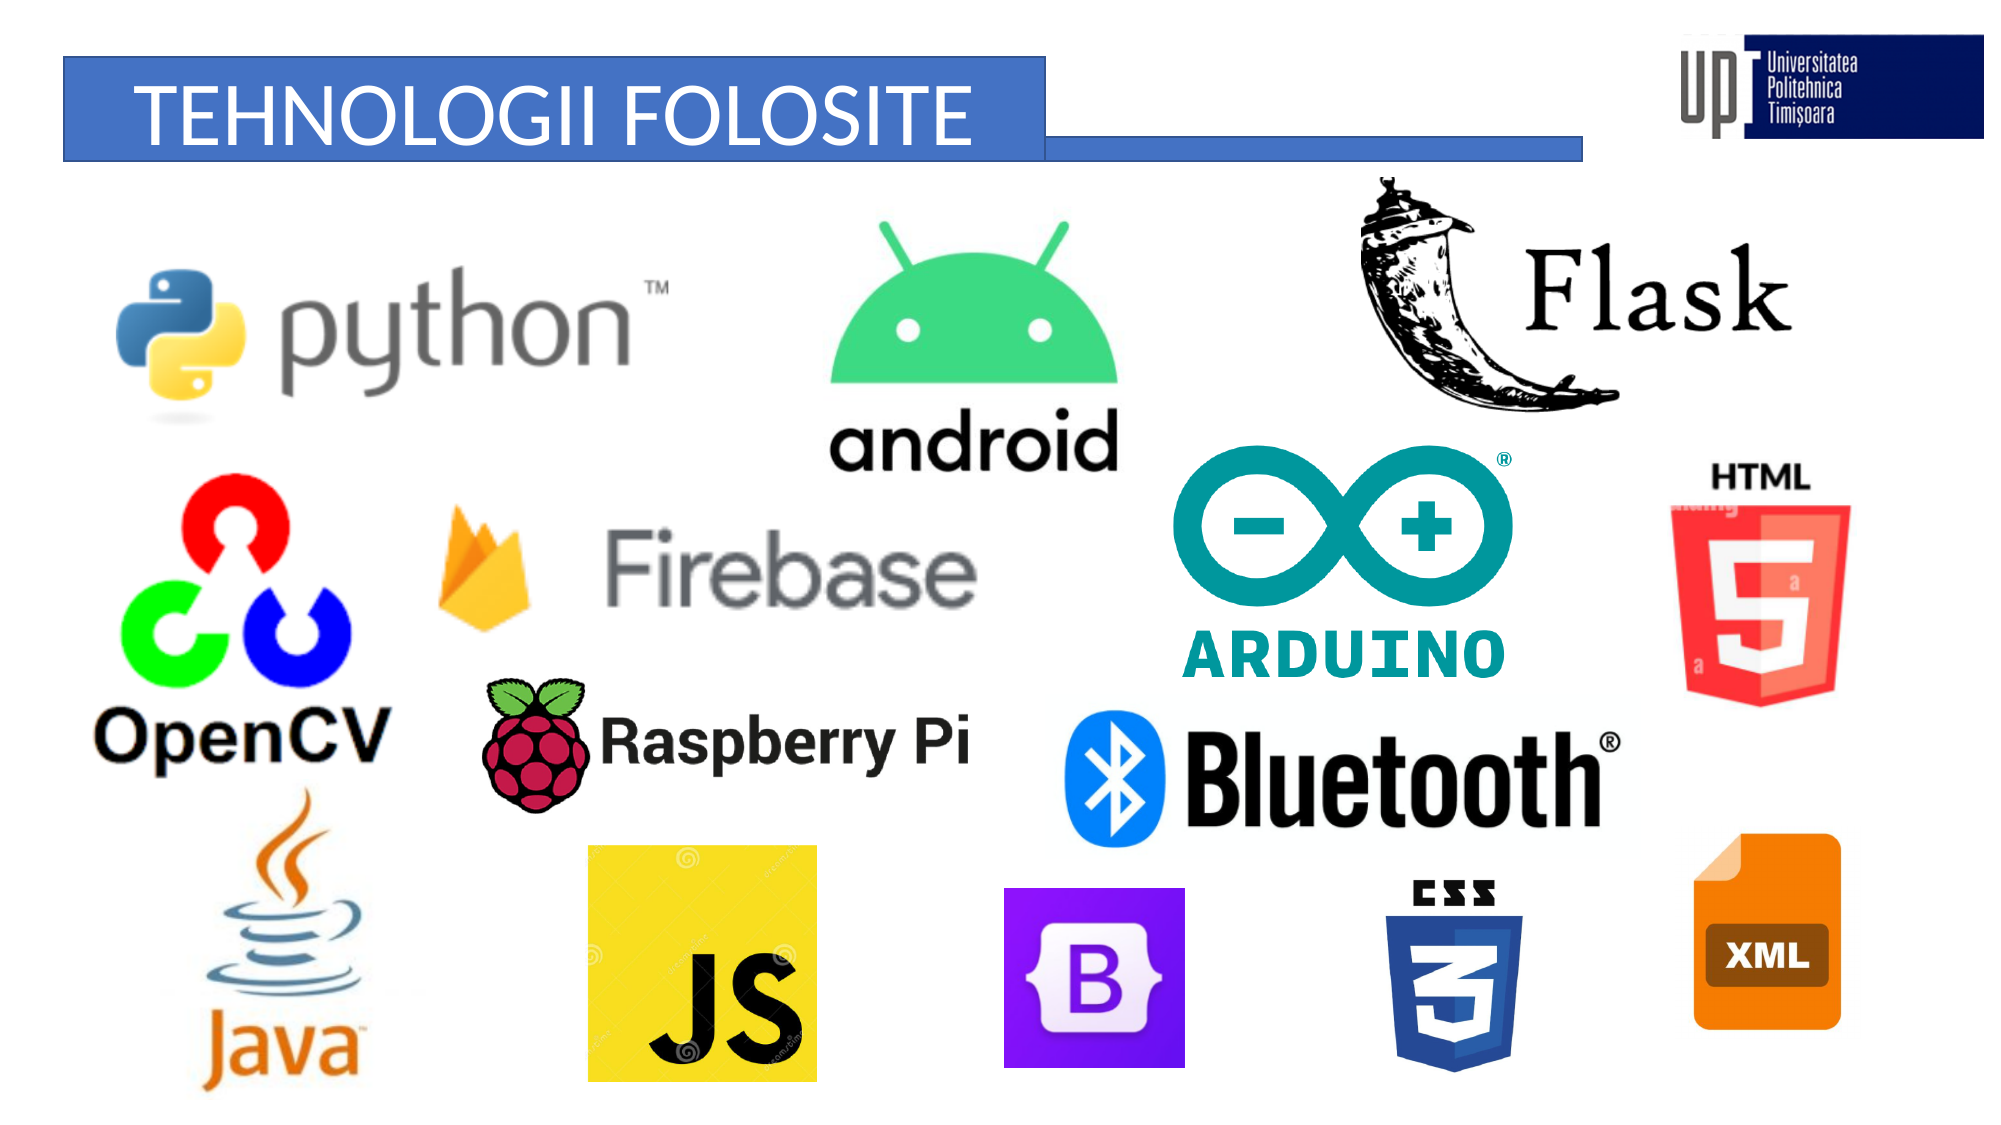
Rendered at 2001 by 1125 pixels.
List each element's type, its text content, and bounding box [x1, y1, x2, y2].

picture [1667, 449, 1857, 714]
picture [75, 187, 1148, 1100]
picture [1154, 177, 1804, 693]
picture [1681, 34, 1984, 139]
picture [1004, 888, 1187, 1068]
text_box [1046, 136, 1583, 162]
picture [1675, 826, 1861, 1039]
picture [1361, 867, 1547, 1082]
text_box TEHNOLOGII FOLOSITE [63, 56, 1046, 162]
picture [1045, 694, 1641, 859]
